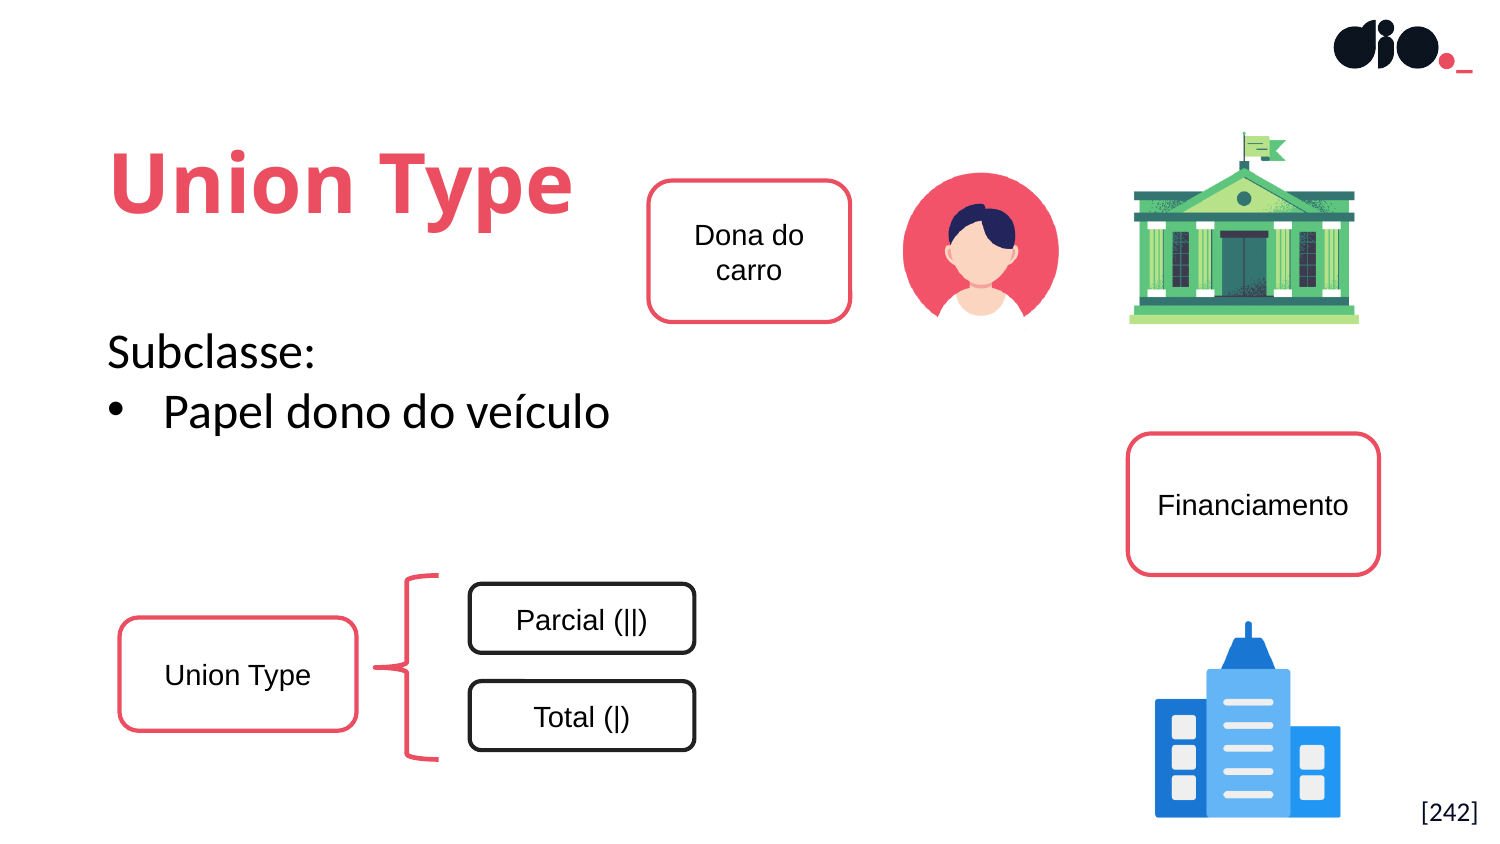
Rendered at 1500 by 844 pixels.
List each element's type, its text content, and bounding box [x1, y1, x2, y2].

picture [889, 168, 1077, 336]
picture [1333, 19, 1473, 74]
picture [1117, 121, 1375, 335]
text_box Subclasse: Papel dono do veículo [92, 242, 1414, 755]
text_box Parcial (||) [467, 581, 697, 655]
text_box [374, 574, 439, 761]
text_box Total (|) [467, 678, 697, 753]
text_box Financiamento [1125, 431, 1382, 578]
text_box Union Type [117, 615, 359, 733]
text_box Union Type [92, 104, 1408, 243]
picture [1145, 613, 1349, 823]
slide_number [242] [1403, 779, 1494, 844]
text_box Dona do carro [646, 178, 853, 325]
